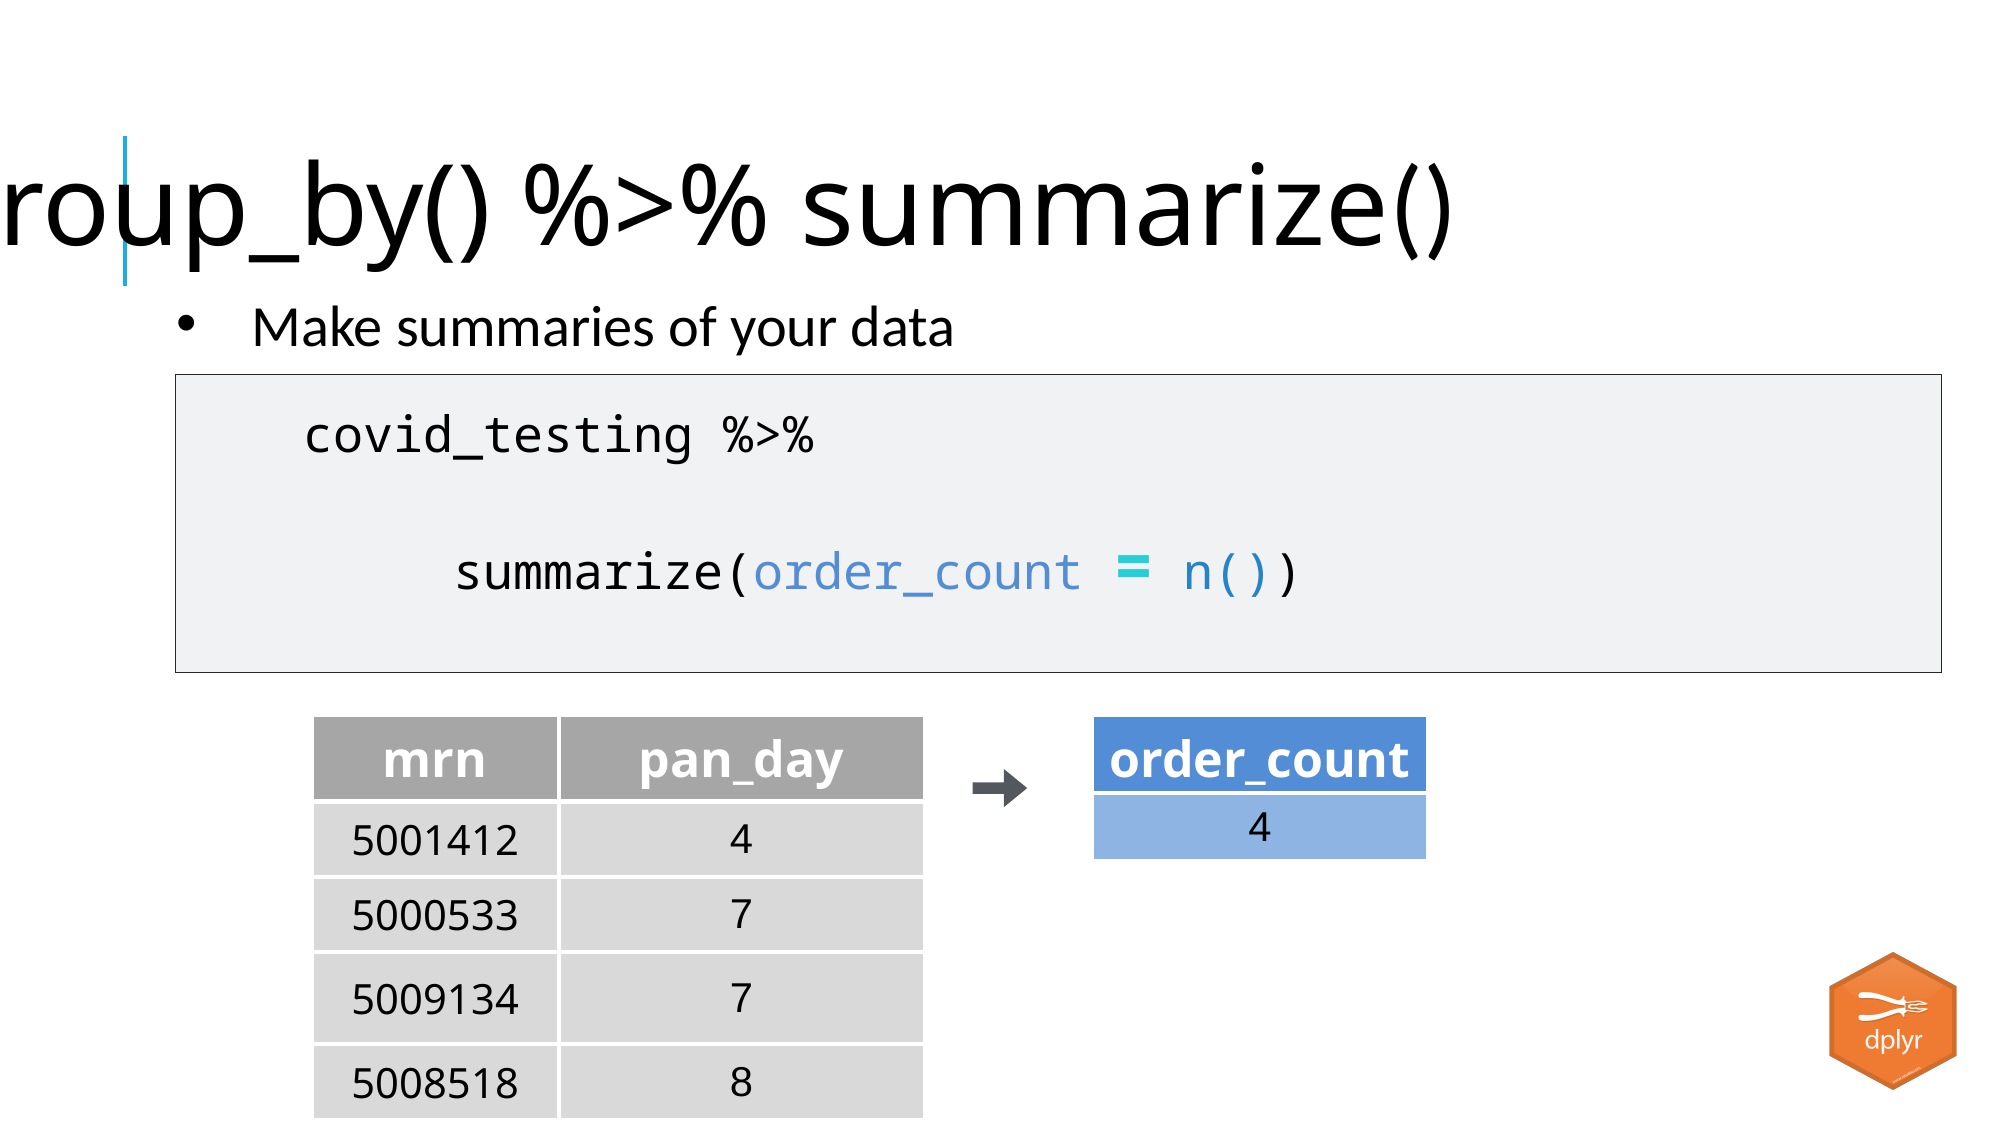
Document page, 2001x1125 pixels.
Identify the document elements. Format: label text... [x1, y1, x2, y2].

table_cell 5001412 [314, 804, 557, 875]
text_box [175, 374, 1942, 673]
table_cell 7 [561, 954, 923, 1042]
table_header order_count [1094, 717, 1426, 791]
table_header mrn [314, 717, 557, 799]
table_cell 5009134 [314, 954, 557, 1042]
table_cell 5000533 [314, 879, 557, 950]
text_box Make summaries of your data [175, 286, 1187, 479]
text_box [1829, 952, 1957, 1090]
text_box [972, 769, 1028, 808]
table_cell 5008518 [314, 1046, 557, 1118]
text_box covid_testing %>% summarize(order_count = n()) [288, 395, 1830, 610]
table_cell 4 [561, 804, 923, 875]
text_box group_by() %>% summarize() [0, 125, 1473, 275]
table_header pan_day [561, 717, 923, 799]
table_cell 7 [561, 879, 923, 950]
table_cell 8 [561, 1046, 923, 1118]
table_cell 4 [1094, 795, 1426, 859]
